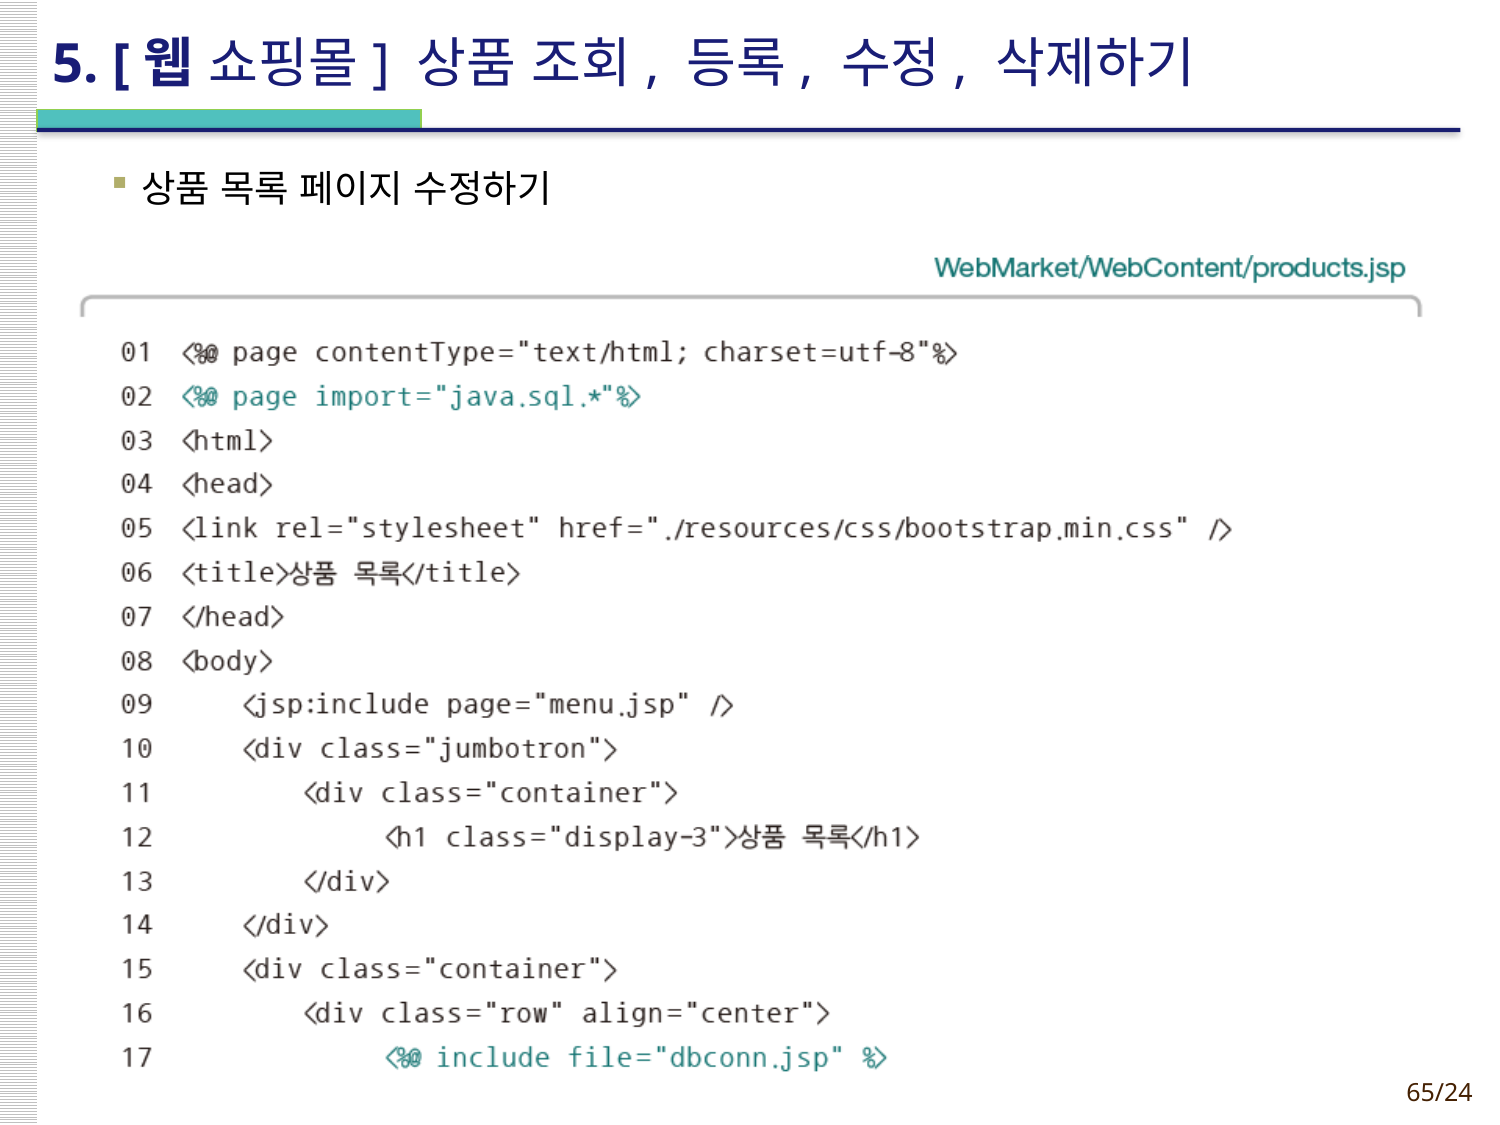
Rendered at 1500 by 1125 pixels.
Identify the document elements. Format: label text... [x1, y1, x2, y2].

list 상품 목록 페이지 수정하기 [37, 152, 1463, 1091]
title 5. [웹 쇼핑몰] 상품 조회, 등록, 수정, 삭제하기 [37, 13, 1278, 109]
picture [67, 255, 1433, 1073]
